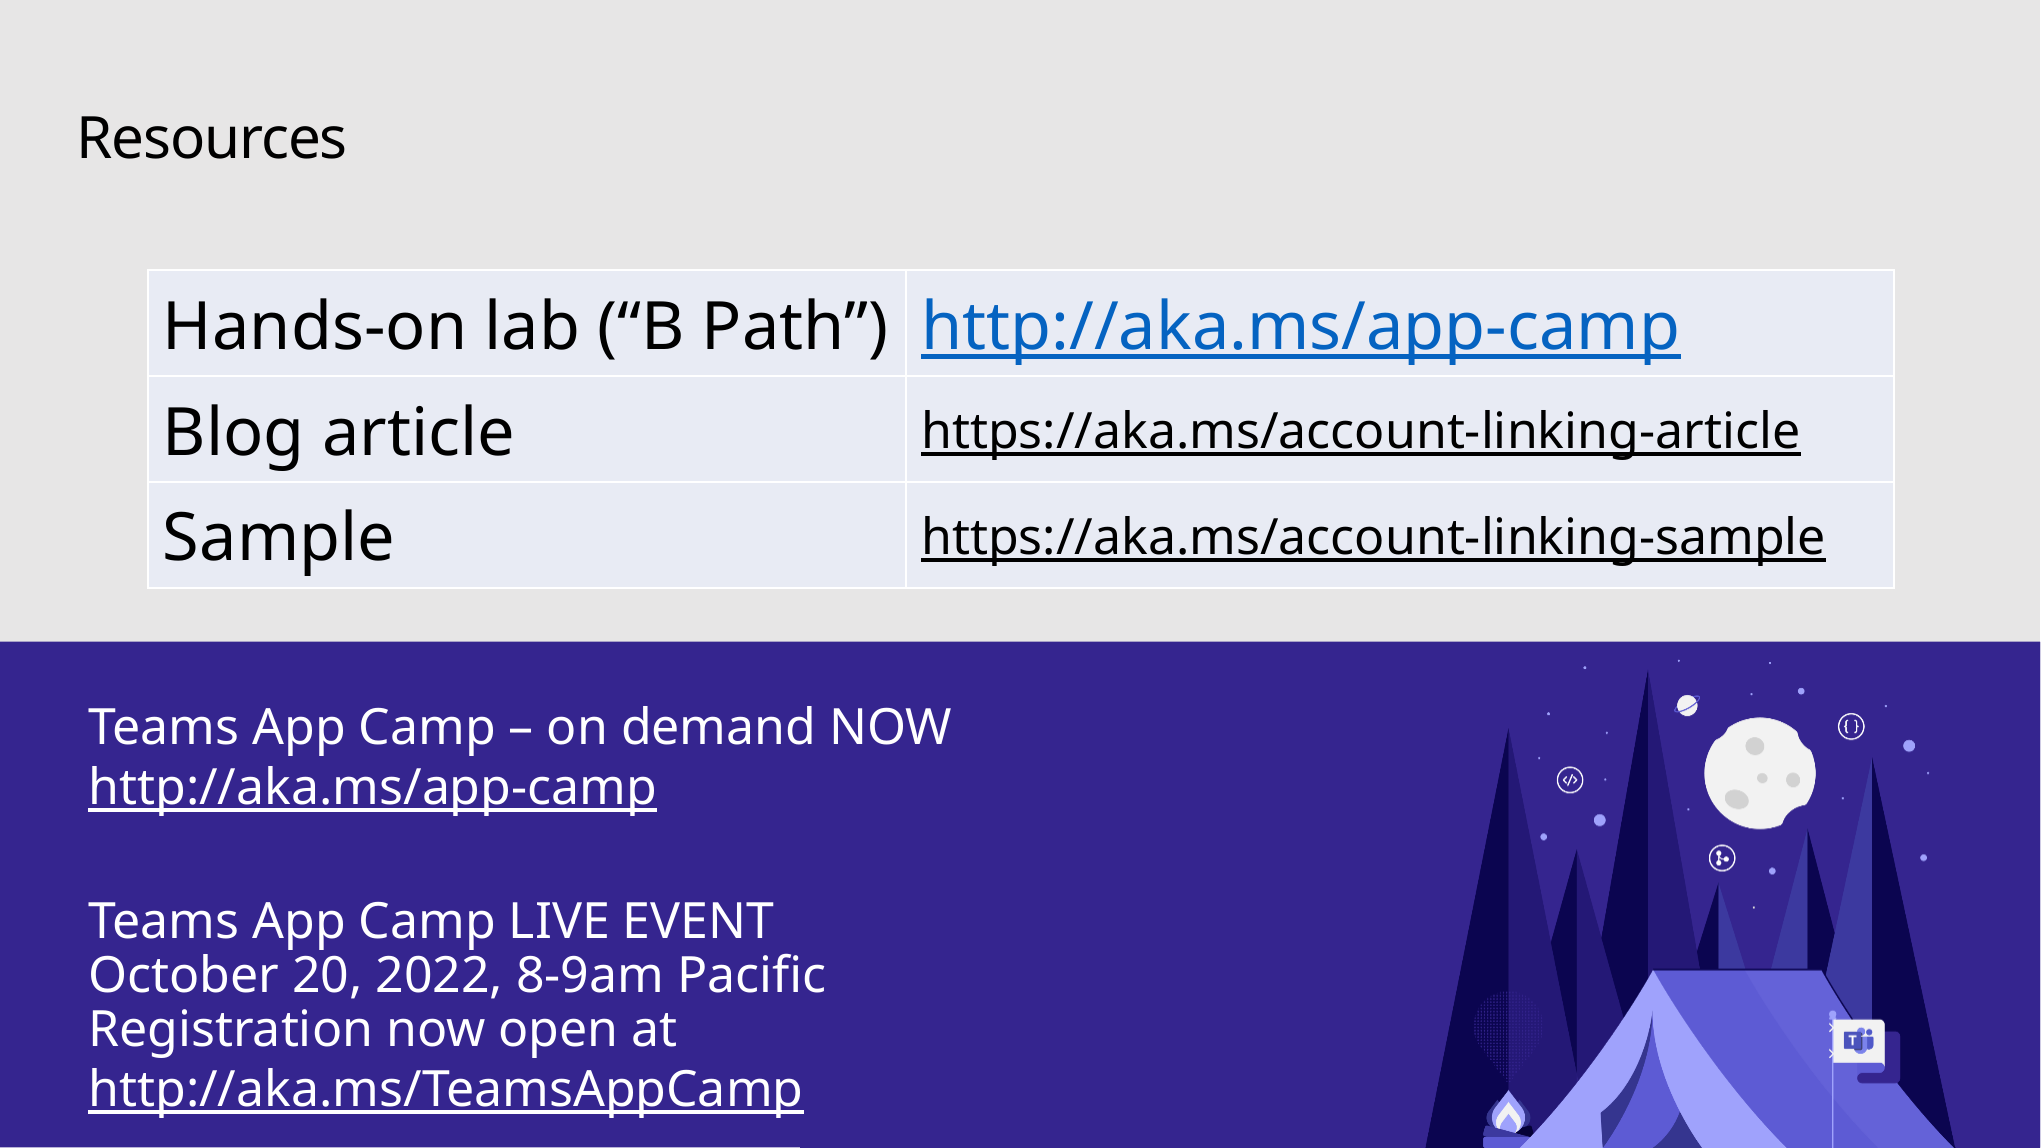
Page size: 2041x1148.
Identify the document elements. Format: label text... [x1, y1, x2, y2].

table_cell https://aka.ms/account-linking-sample [907, 483, 1893, 587]
table_header http://aka.ms/app-camp [907, 271, 1893, 375]
table_cell Blog article [149, 377, 905, 481]
table_header Hands-on lab (“B Path”) [149, 271, 905, 375]
picture [799, 642, 2041, 1148]
table_cell https://aka.ms/account-linking-article [907, 377, 1893, 481]
table_cell Sample [149, 483, 905, 587]
text_box Teams App Camp – on demand NOW http://aka.ms/app-camp Teams App Camp LIVE EVENT October 20, 2022, 8-9am Pacific Registration now open at http://aka.ms/TeamsAppCamp [58, 677, 799, 1143]
title Resources [76, 93, 1968, 230]
text_box [0, 641, 2041, 1148]
